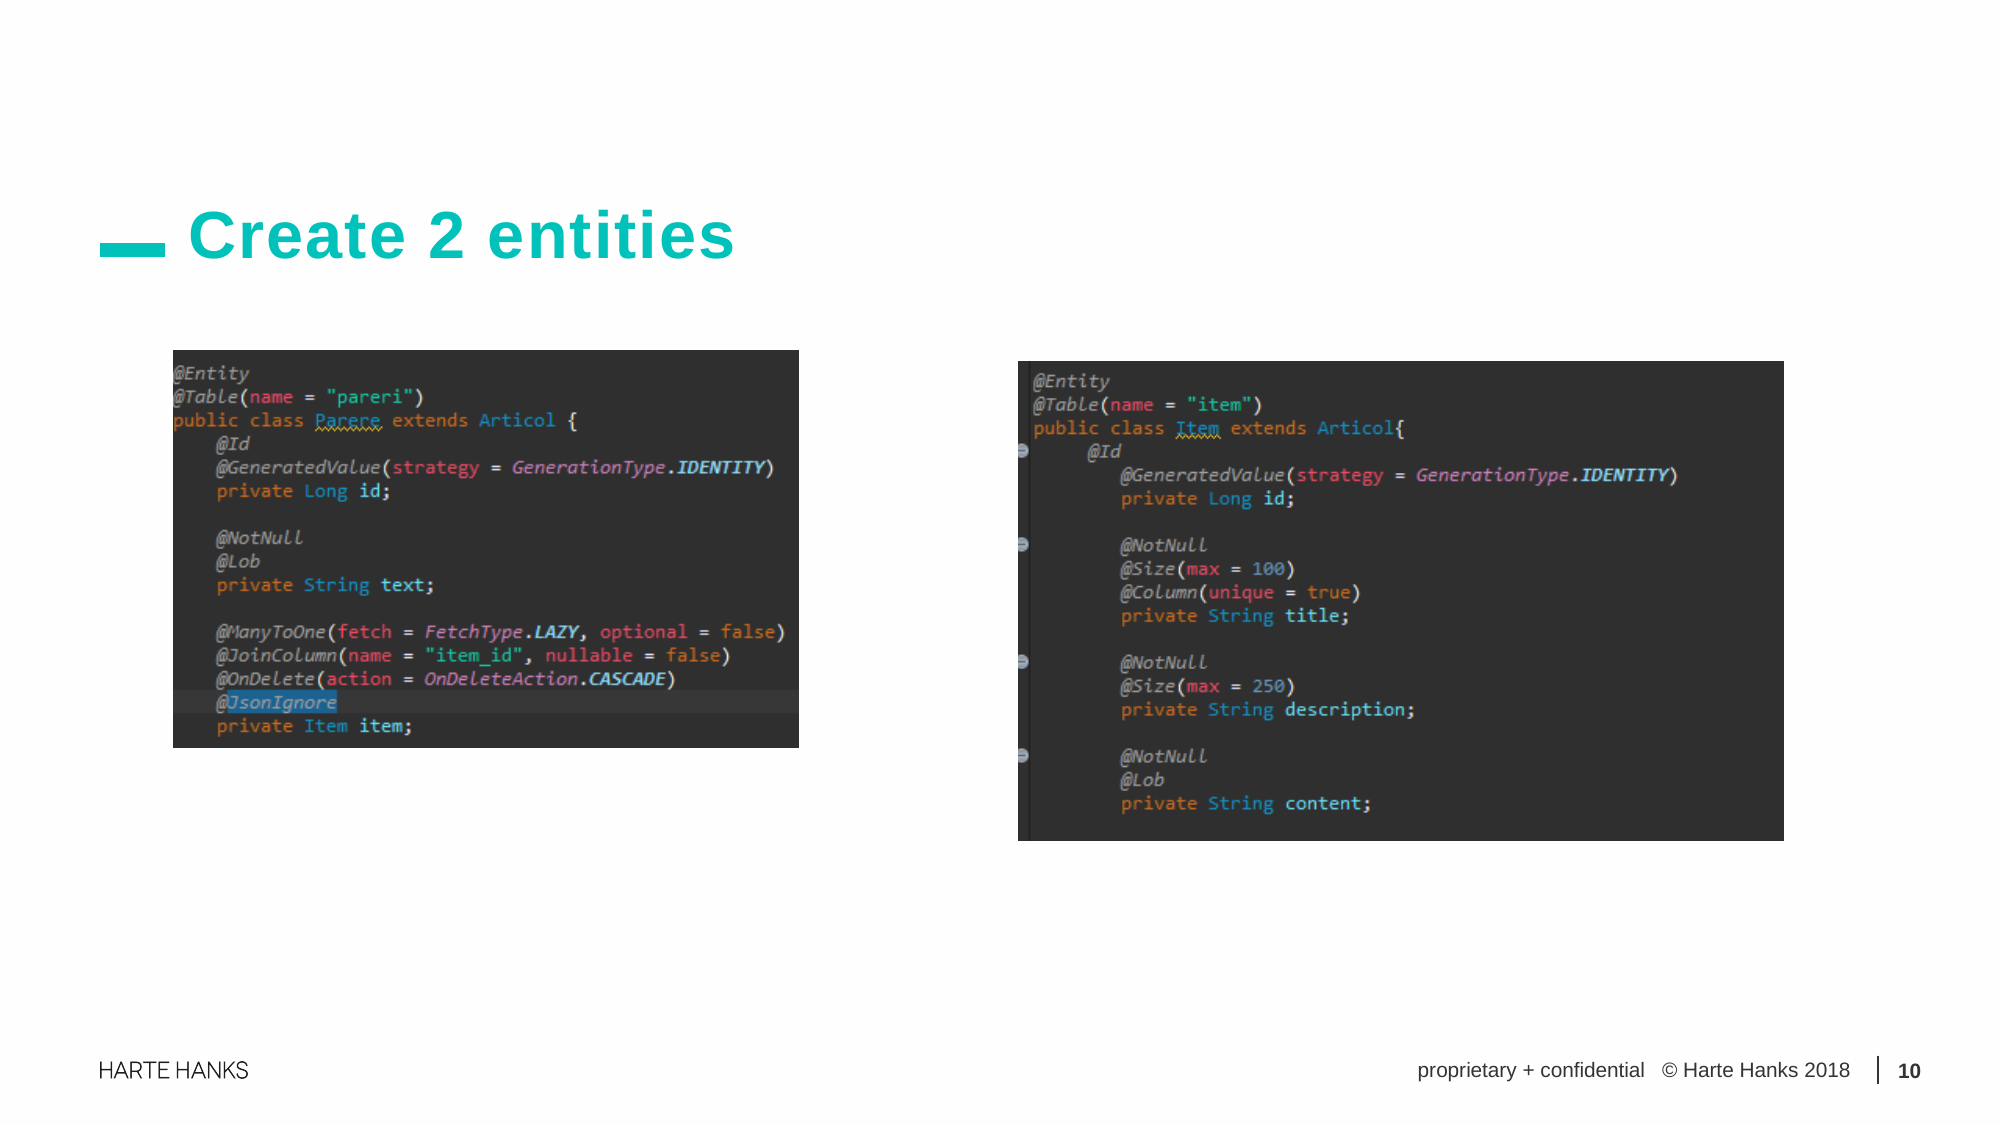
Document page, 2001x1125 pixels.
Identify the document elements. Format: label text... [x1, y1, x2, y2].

picture [100, 1061, 248, 1079]
picture [173, 350, 799, 748]
text_box Create 2 entities [173, 177, 1927, 289]
picture [1018, 361, 1784, 841]
text_box [260, 600, 1018, 769]
